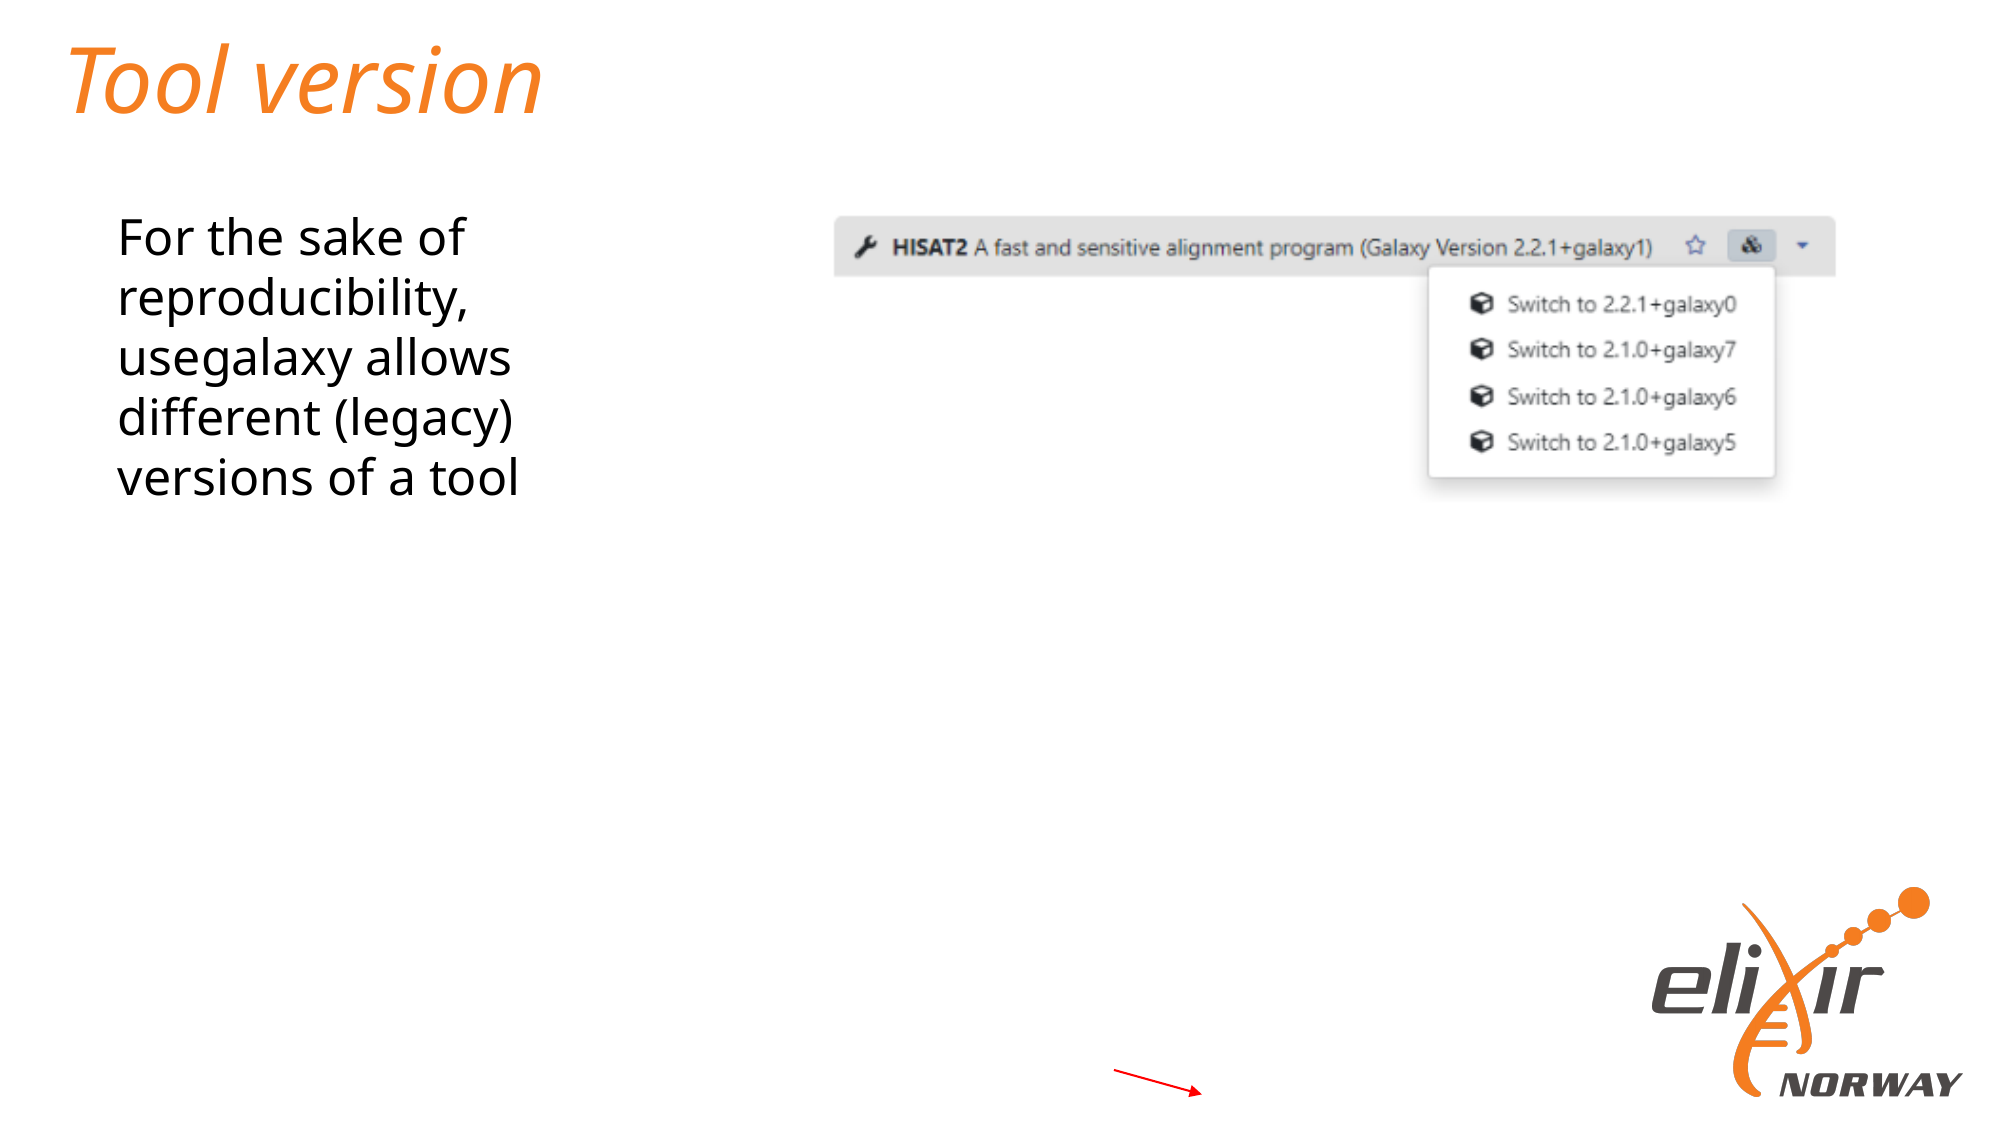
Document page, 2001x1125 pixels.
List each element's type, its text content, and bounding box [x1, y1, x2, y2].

picture [1652, 887, 1963, 1097]
picture [825, 205, 1878, 510]
text_box For the sake of reproducibility, usegalaxy allows different (legacy) versions of a tool [117, 205, 651, 1071]
title Tool version [62, 34, 1846, 141]
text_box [1113, 1069, 1203, 1095]
